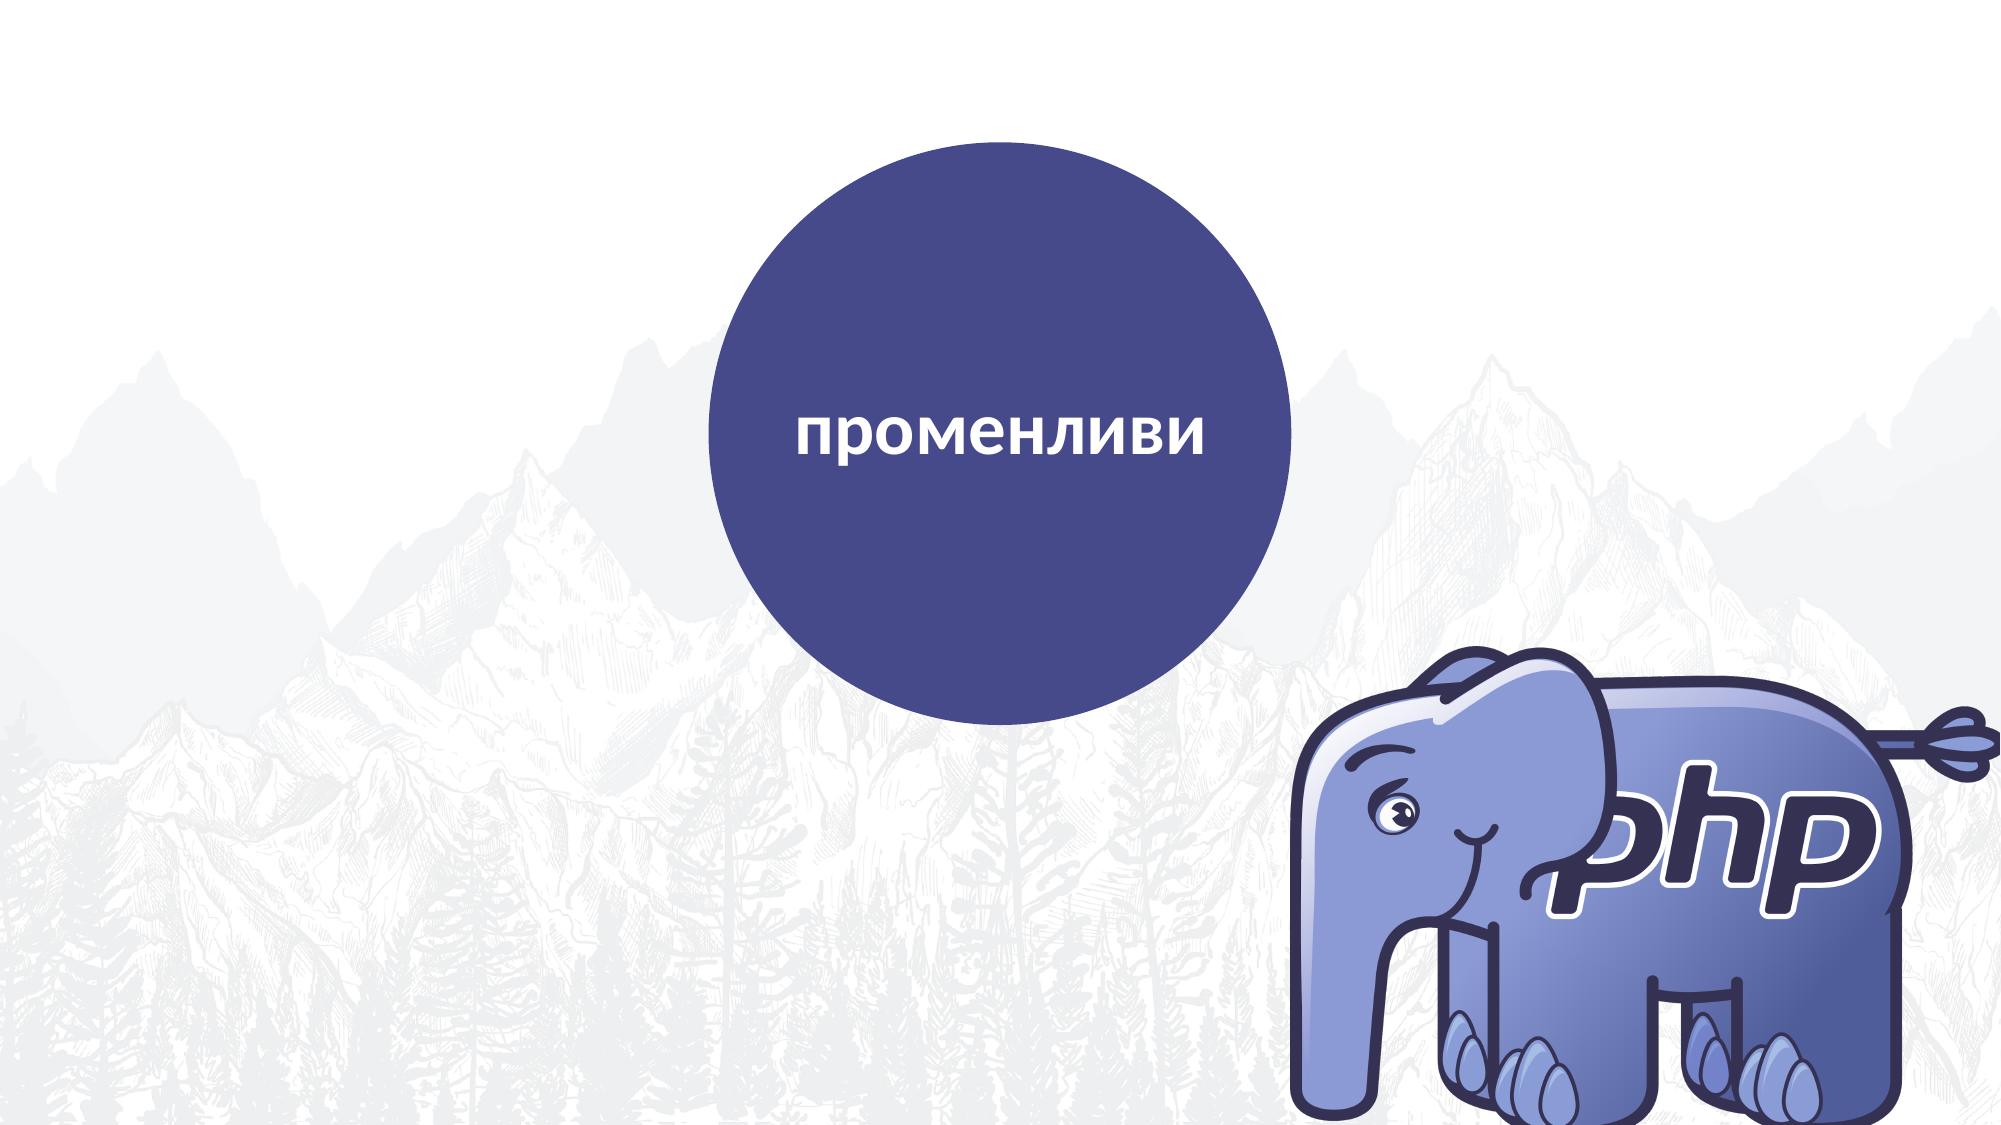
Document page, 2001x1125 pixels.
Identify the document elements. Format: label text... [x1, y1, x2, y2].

picture [1290, 646, 2000, 1125]
text_box променливи [711, 364, 1291, 521]
